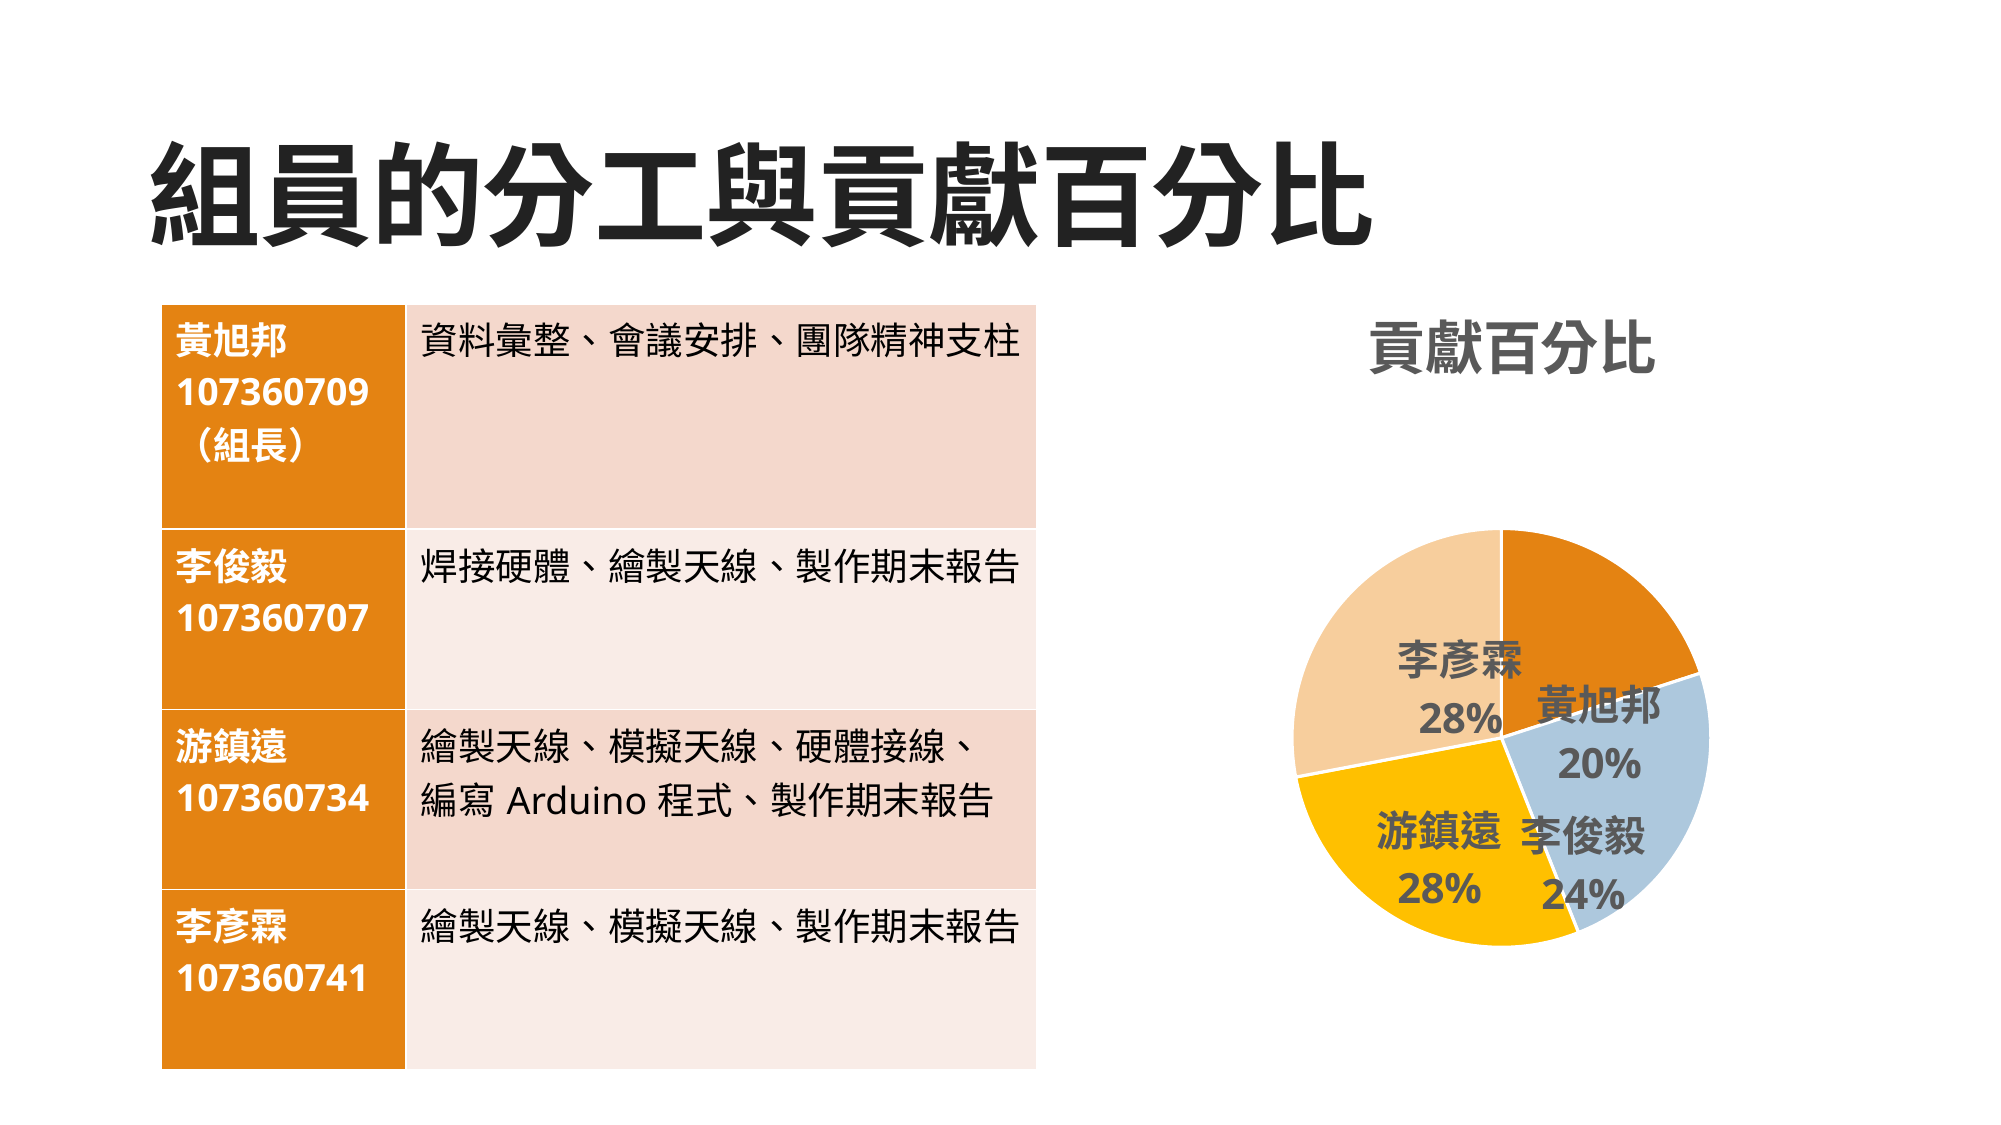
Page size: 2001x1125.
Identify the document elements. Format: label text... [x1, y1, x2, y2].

table_cell 李俊毅 107360707 [162, 530, 405, 709]
table_cell 李彥霖 107360741 [162, 890, 405, 1069]
table_cell 焊接硬體、繪製天線、製作期末報告 [407, 530, 1036, 709]
table_cell 繪製天線、模擬天線、製作期末報告 [407, 890, 1036, 1069]
table_header 資料彙整、會議安排、團隊精神支柱 [407, 305, 1036, 528]
title 組員的分工與貢獻百分比 [133, 29, 1784, 268]
table_cell 繪製天線、模擬天線、硬體接線、 編寫Arduino程式、製作期末報告 [407, 710, 1036, 889]
chart [1085, 272, 1938, 1070]
table_cell 游鎮遠 107360734 [162, 710, 405, 889]
table_header 黃旭邦 107360709 （組長） [162, 305, 405, 528]
